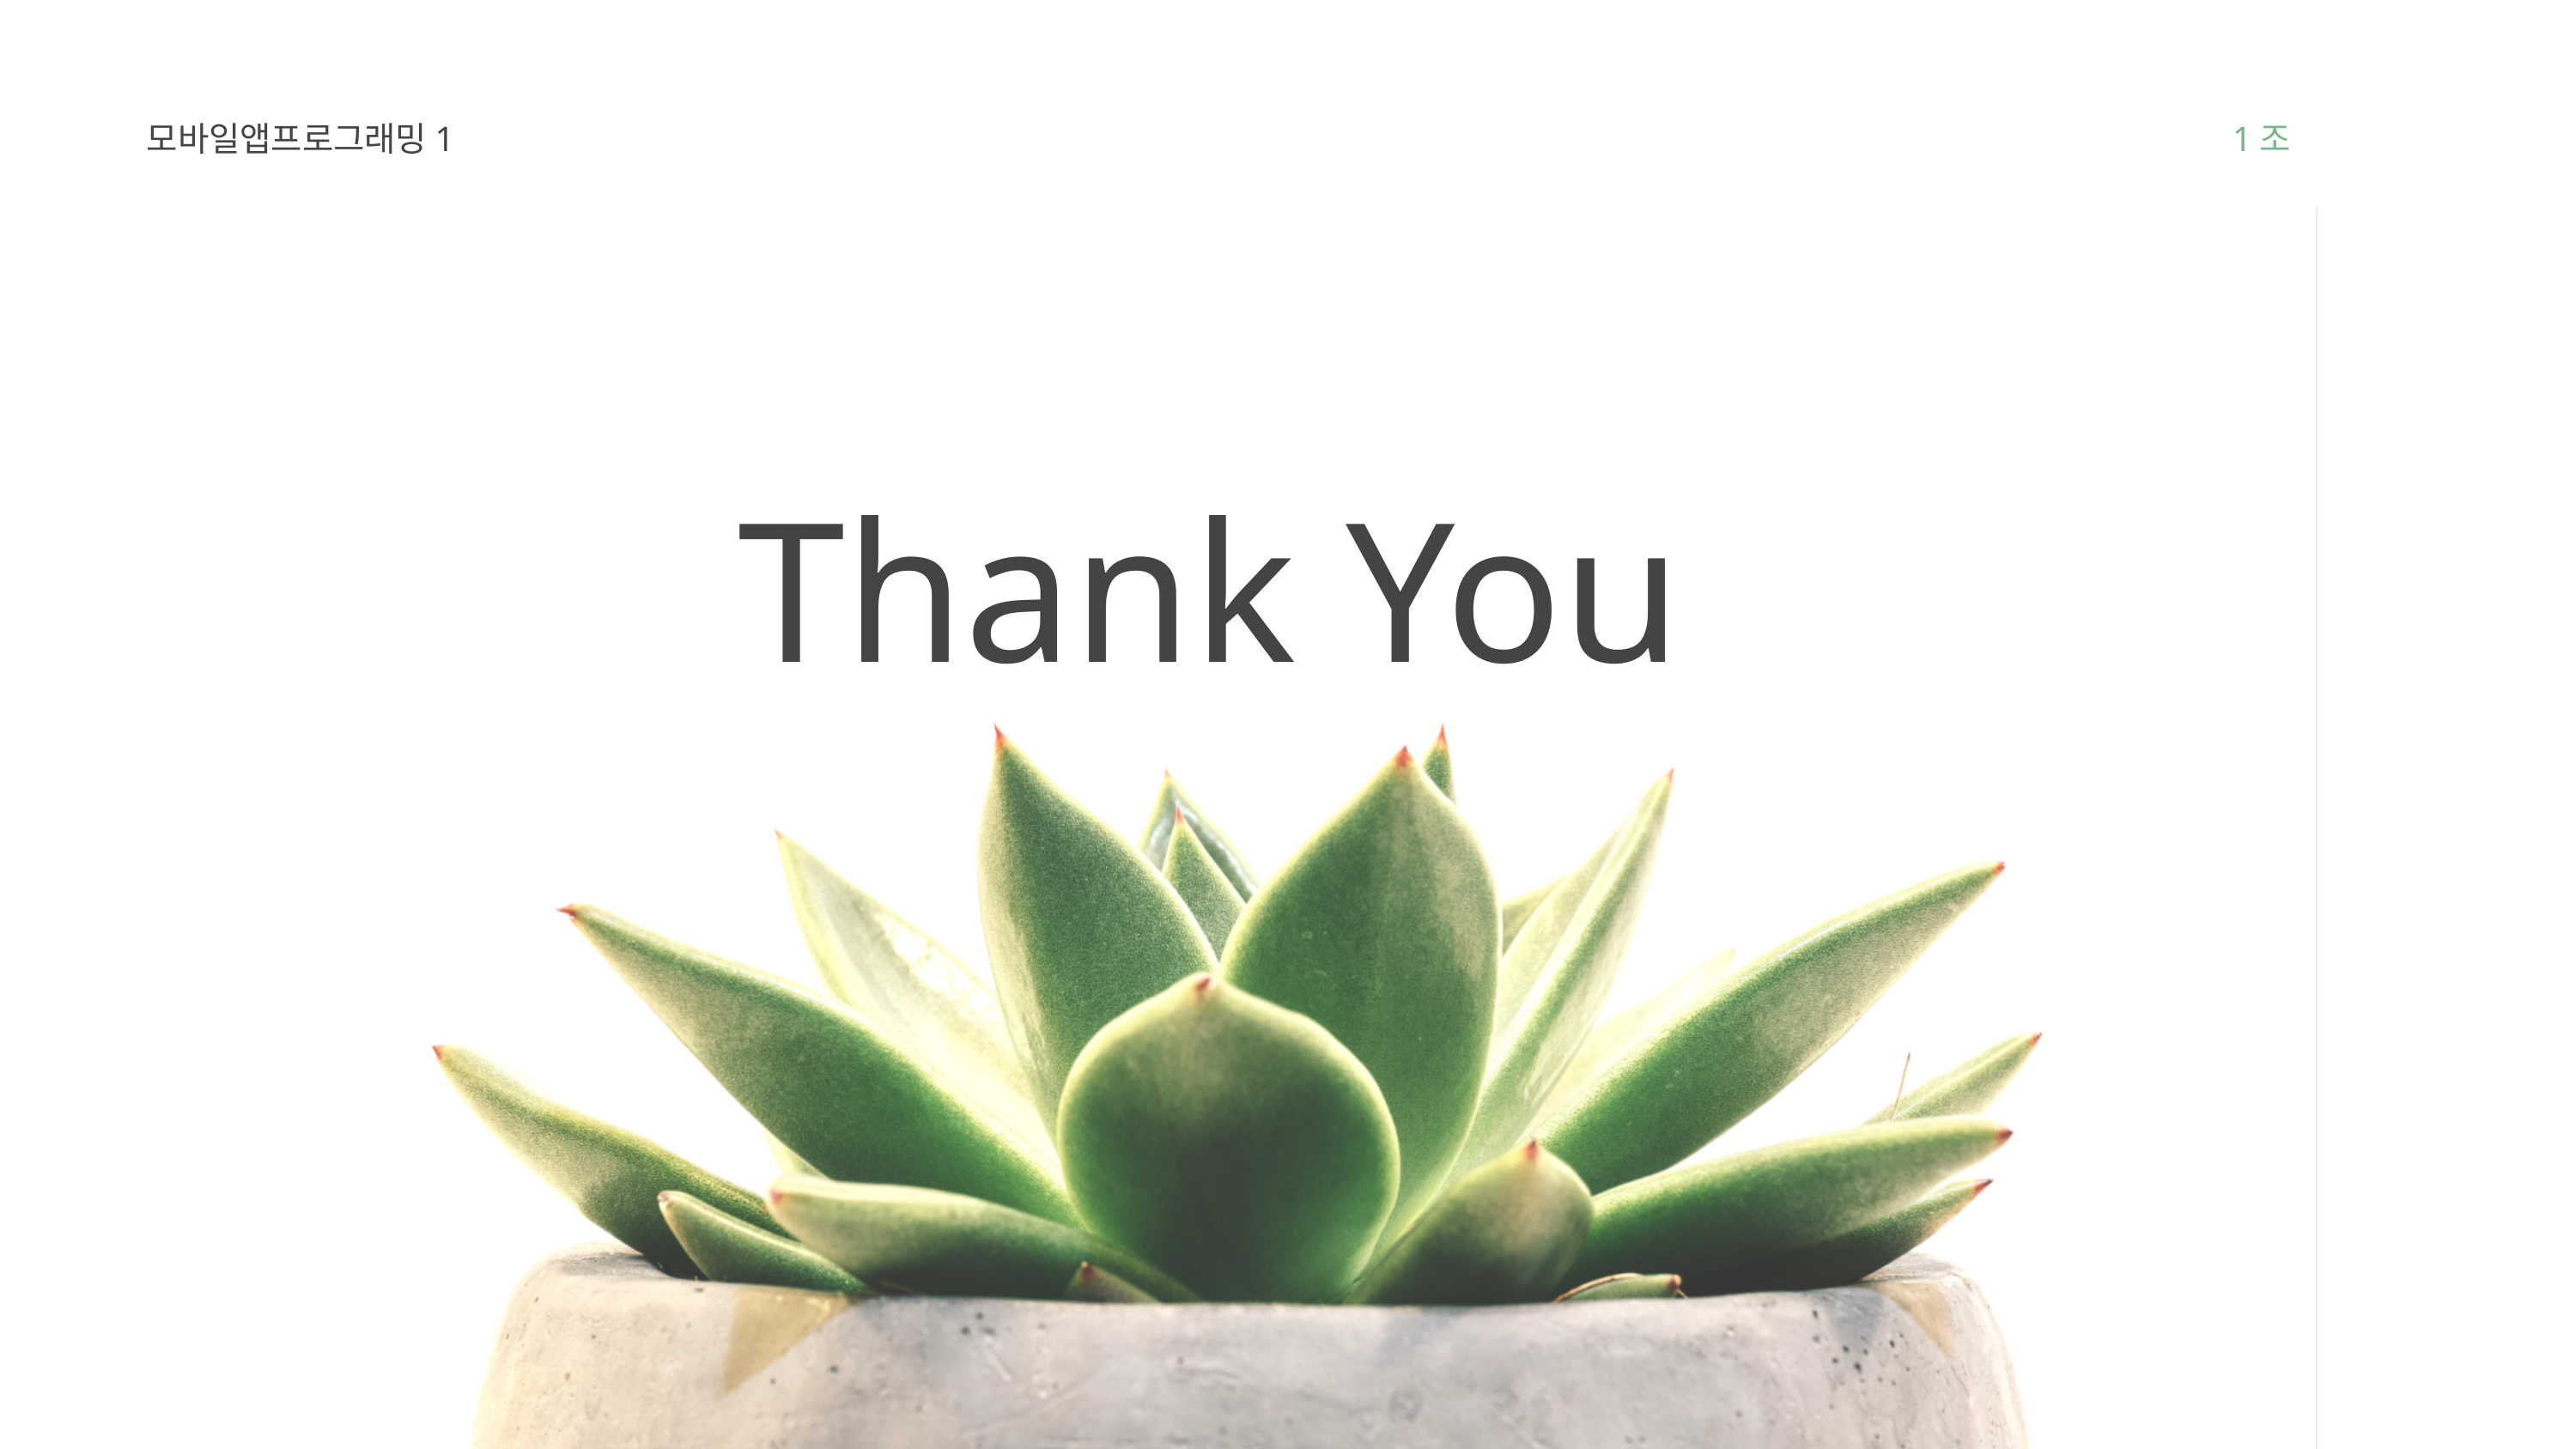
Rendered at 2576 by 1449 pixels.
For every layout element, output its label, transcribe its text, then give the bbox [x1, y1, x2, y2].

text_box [202, 207, 2576, 1449]
text_box 모바일앱프로그래밍1 [134, 111, 631, 166]
text_box 1조 [2220, 111, 2559, 166]
